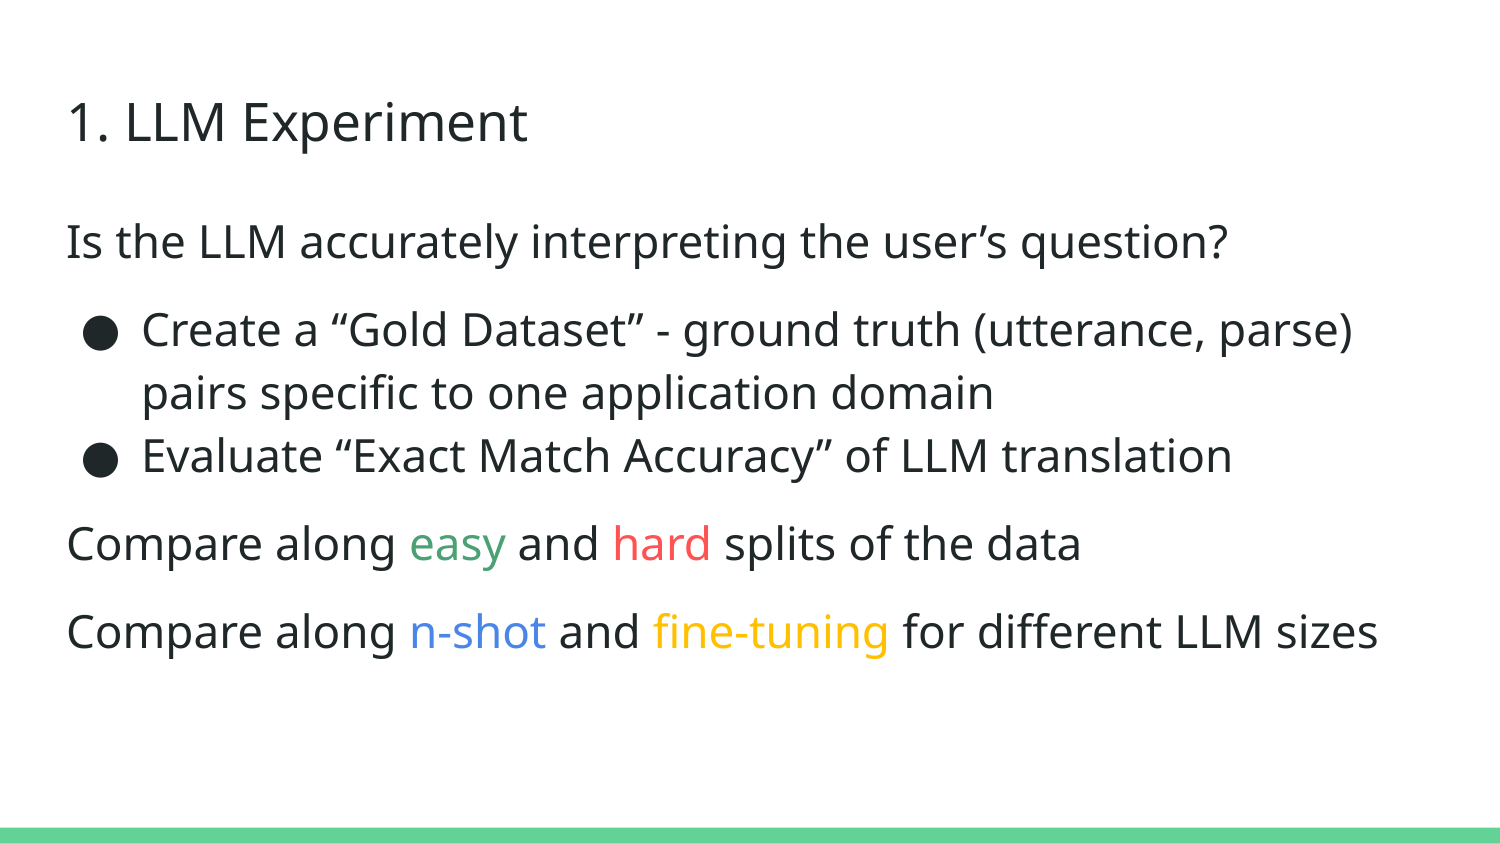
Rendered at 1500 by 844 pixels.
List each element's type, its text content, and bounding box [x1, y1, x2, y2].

title 1. LLM Experiment [51, 72, 1449, 167]
list Is the LLM accurately interpreting the user’s question? Create a “Gold Dataset” - ground truth (utterance, parse) pairs specific to one application domain Evaluate “Exact Match Accuracy” of LLM translation Compare along easy and hard splits of the data Compare along n-shot and fine-tuning for different LLM sizes [51, 189, 1449, 750]
